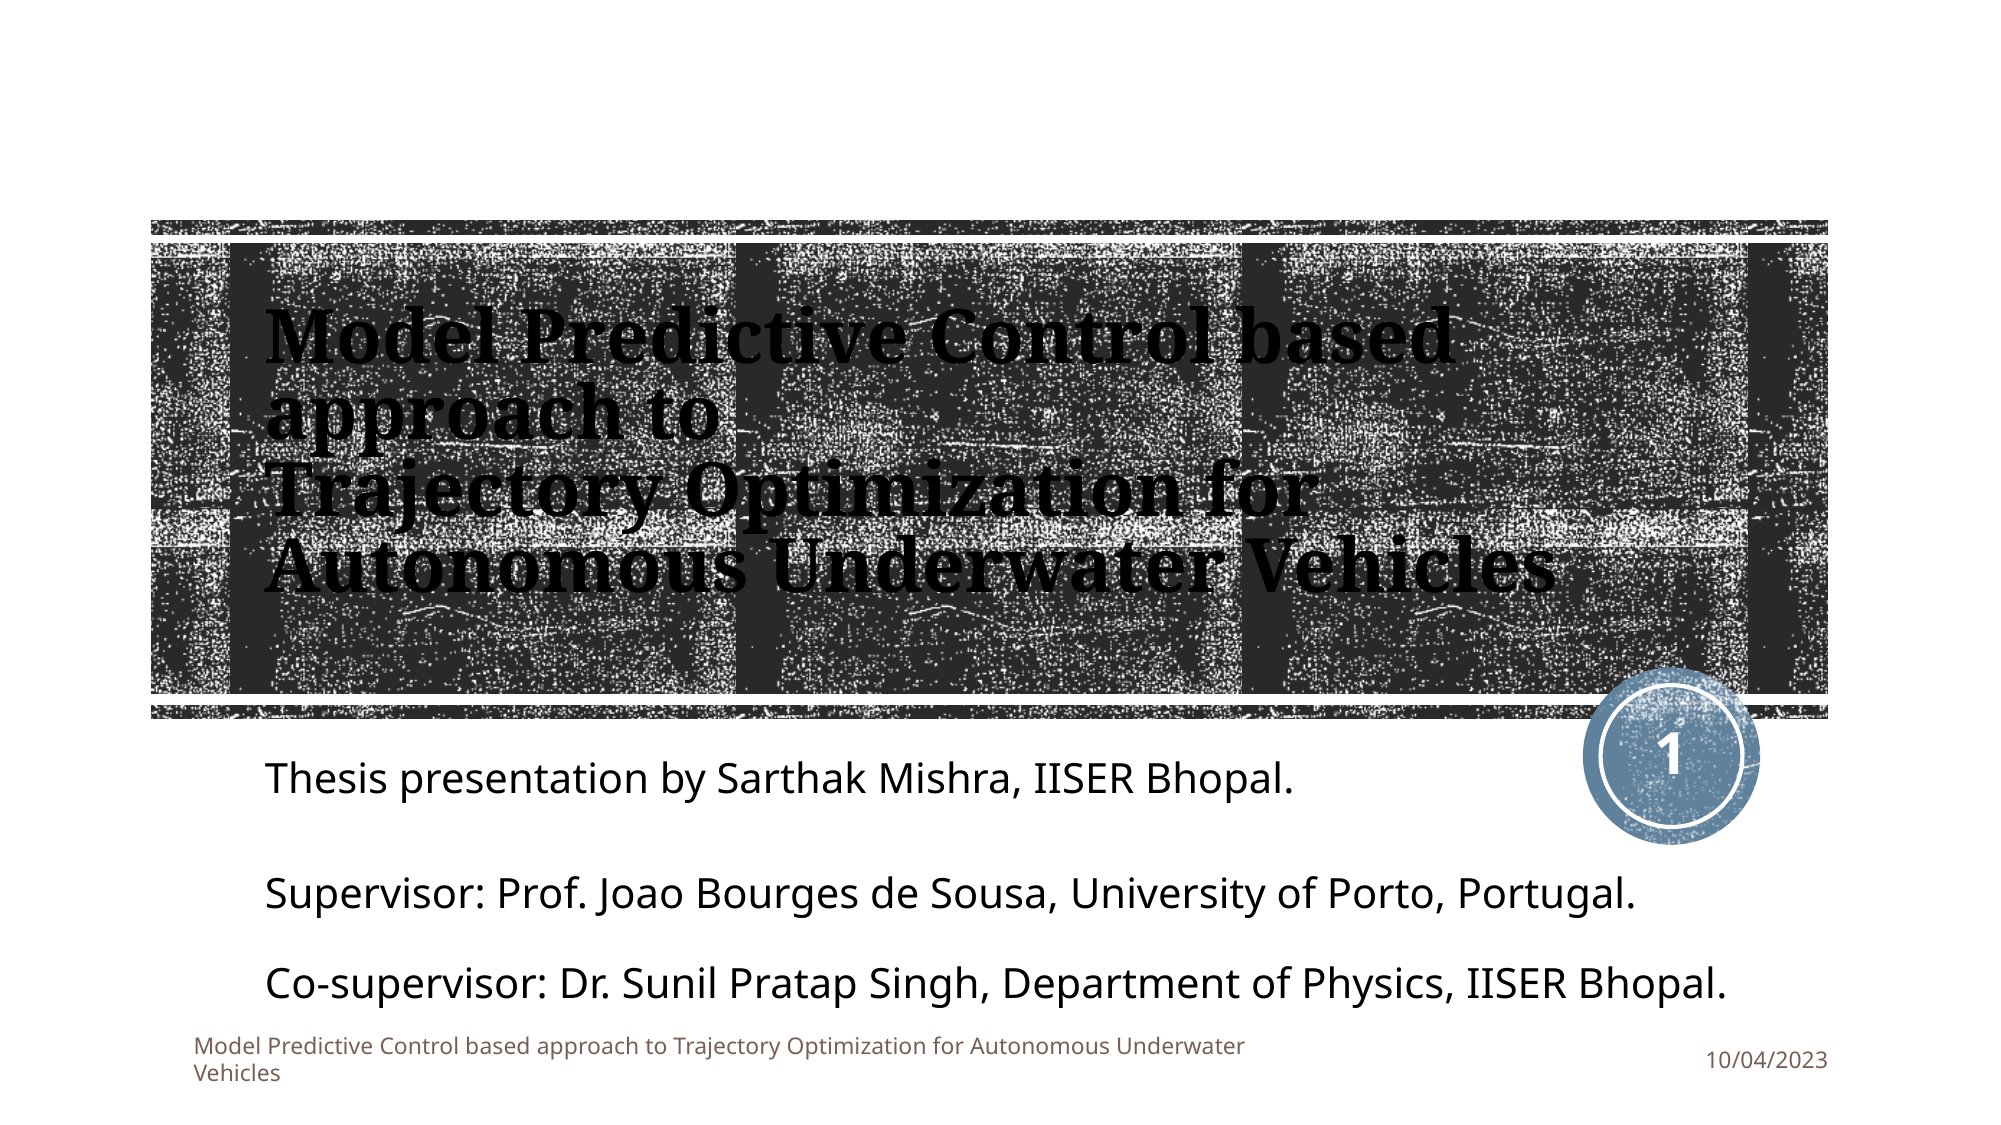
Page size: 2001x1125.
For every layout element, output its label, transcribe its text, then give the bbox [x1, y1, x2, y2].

text_box Optimal Control Problem (OCP): Finding a minimizing control sequence- [151, 243, 1828, 694]
footer Model Predictive Control based approach to Trajectory Optimization for Autonomous Underwater Vehicles [178, 1028, 1307, 1089]
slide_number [1307, 1028, 1844, 1089]
slide_number 1 [1573, 703, 1770, 809]
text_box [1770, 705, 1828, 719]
text_box Optimal Control Problem (OCP): Finding a minimizing control sequence- [151, 705, 1573, 719]
title Model Predictive Control based approach to Trajectory Optimization for Autonomous Underwater Vehicles [249, 259, 1750, 651]
text_box Optimal Control Problem (OCP): Finding a minimizing control sequence- [151, 220, 1828, 235]
subtitle Thesis presentation by Sarthak Mishra, IISER Bhopal. Supervisor: Prof. Joao Bourges de Sousa, University of Porto, Portugal. Co-supervisor: Dr. Sunil Pratap Singh, Department of Physics, IISER Bhopal. [249, 750, 1750, 1028]
